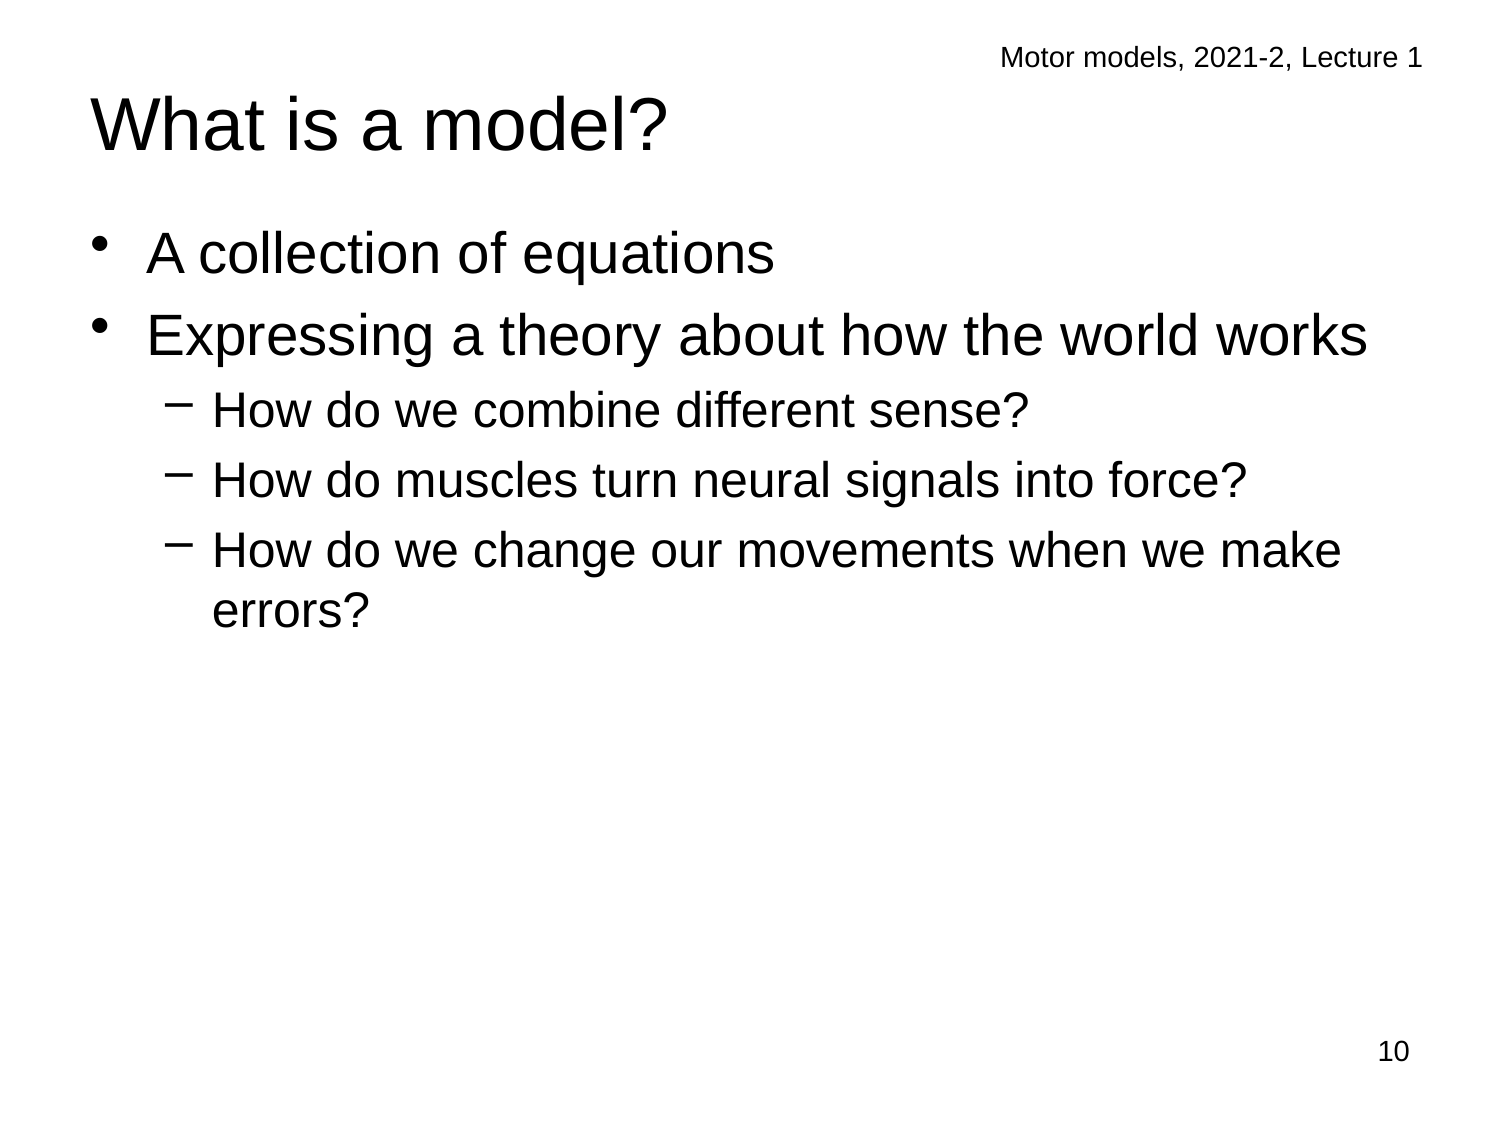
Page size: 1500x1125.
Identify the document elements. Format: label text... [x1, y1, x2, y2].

list A collection of equations Expressing a theory about how the world works How do we combine different sense? How do muscles turn neural signals into force? How do we change our movements when we make errors? [75, 208, 1425, 528]
footer Motor models, 2021-2, Lecture 1 [974, 31, 1450, 110]
title What is a model? [75, 57, 975, 185]
slide_number 10 [1074, 1024, 1425, 1103]
